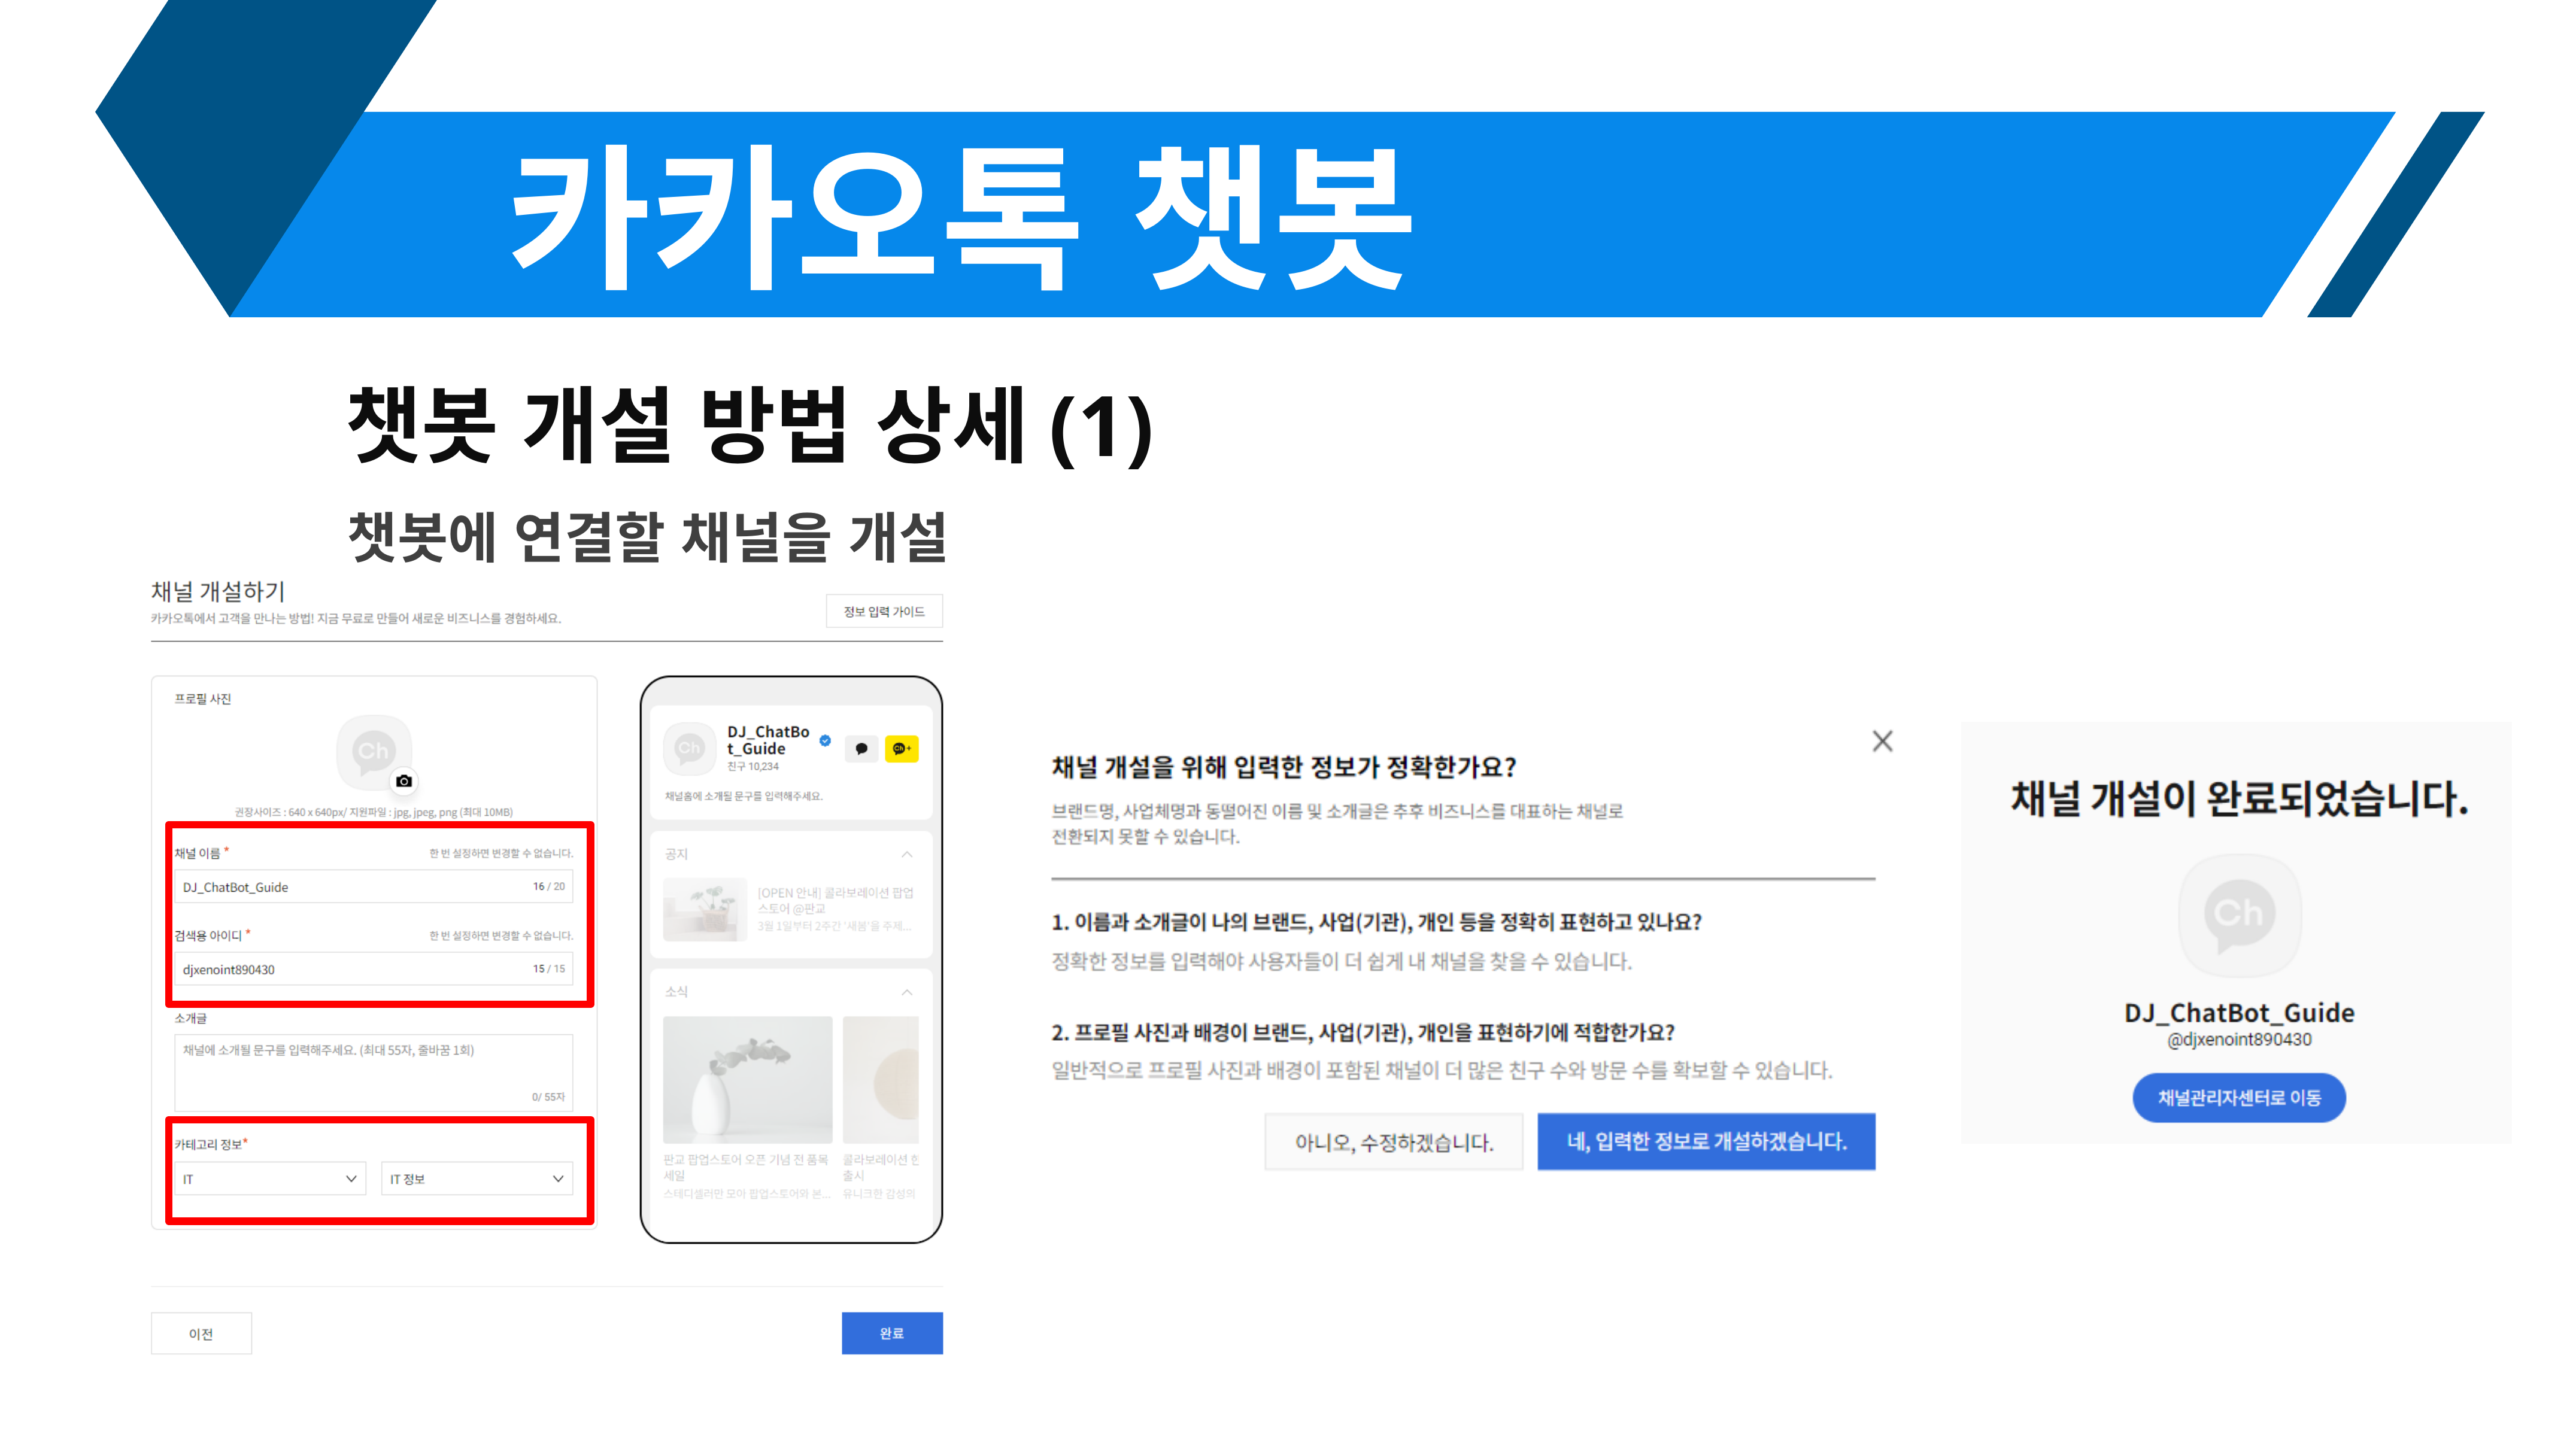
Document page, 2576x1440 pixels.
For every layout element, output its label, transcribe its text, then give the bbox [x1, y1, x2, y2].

picture [1014, 710, 1916, 1210]
picture [135, 568, 969, 1372]
picture [1961, 722, 2512, 1144]
text_box [95, 0, 437, 318]
text_box [2307, 111, 2486, 318]
text_box 챗봇 개설 방법 상세(1) [345, 372, 1154, 473]
text_box 챗봇에 연결할 채널을 개설 [347, 503, 951, 567]
text_box 카카오톡 챗봇 [506, 119, 1419, 308]
text_box [230, 111, 2396, 318]
